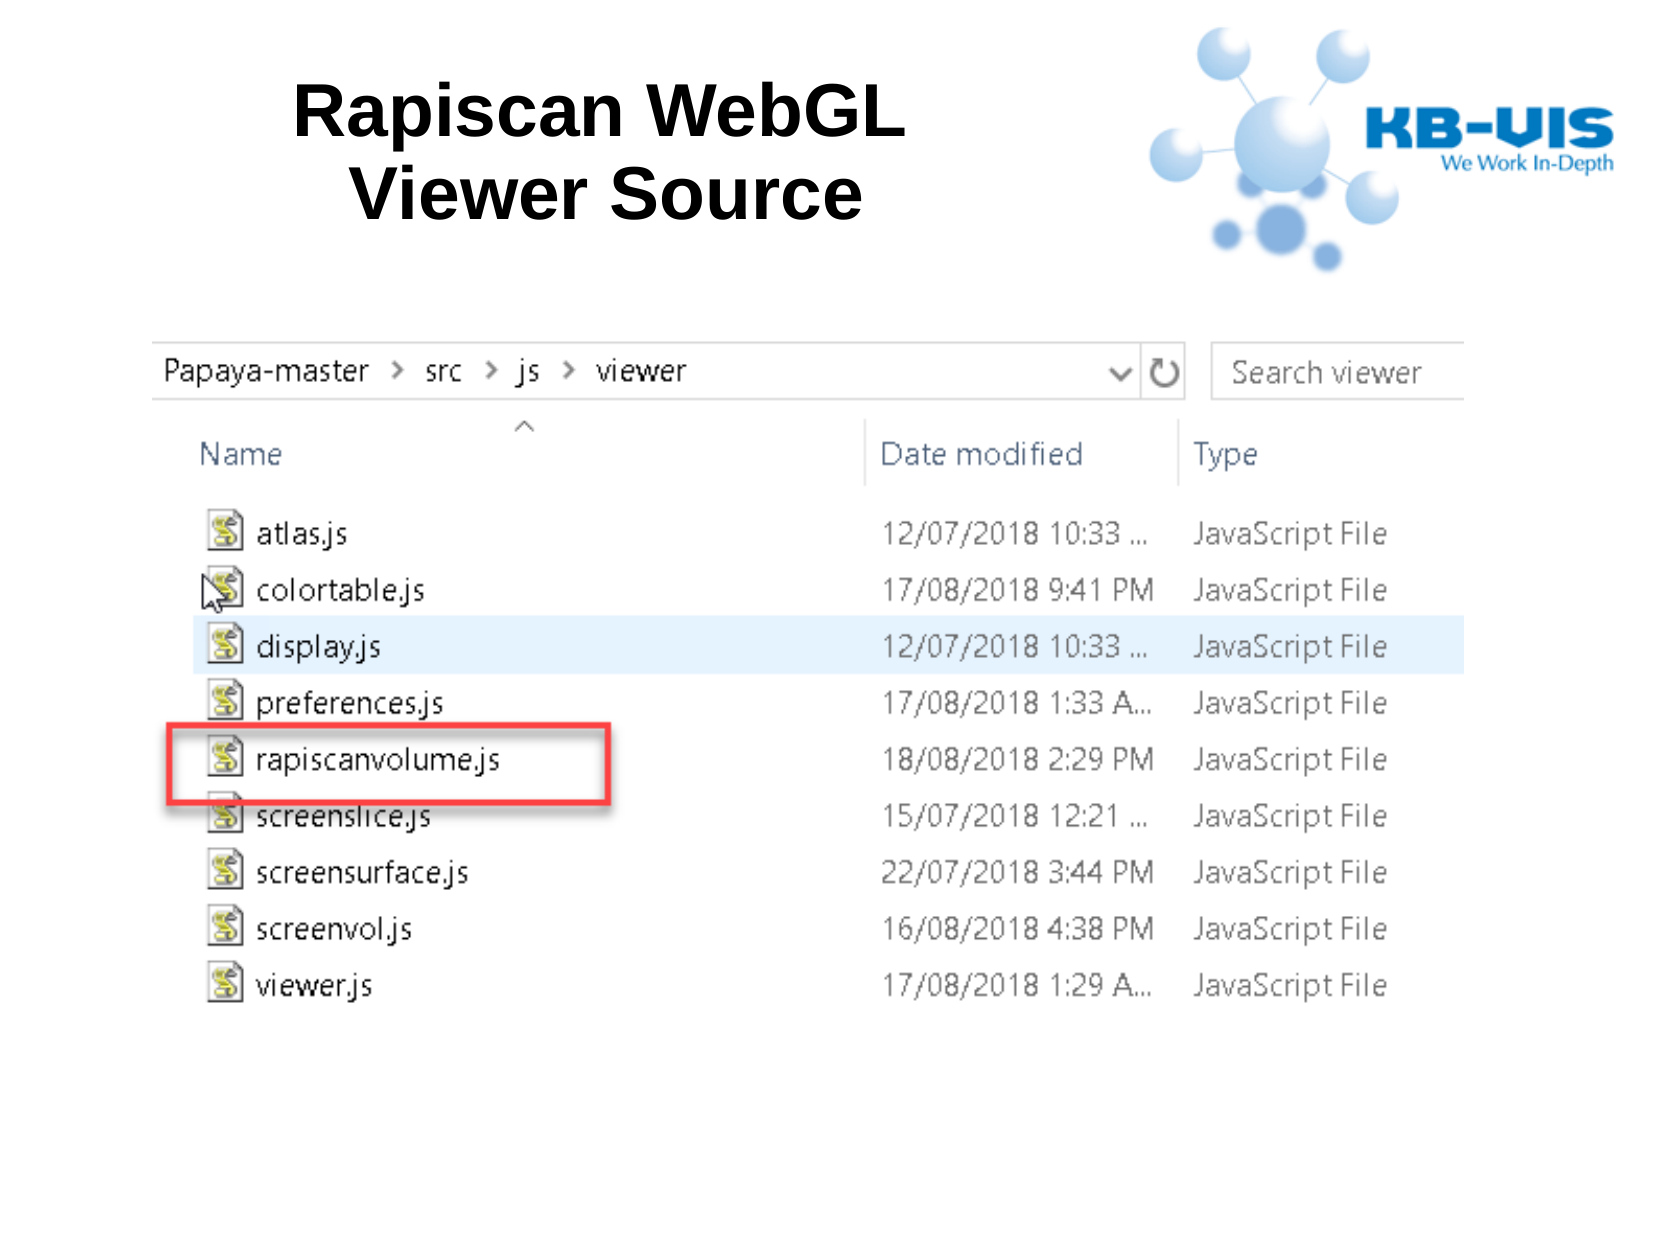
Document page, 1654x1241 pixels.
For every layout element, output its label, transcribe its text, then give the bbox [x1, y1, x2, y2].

picture [0, 0, 1654, 1241]
title Rapiscan WebGL Viewer Source [225, 49, 1087, 257]
